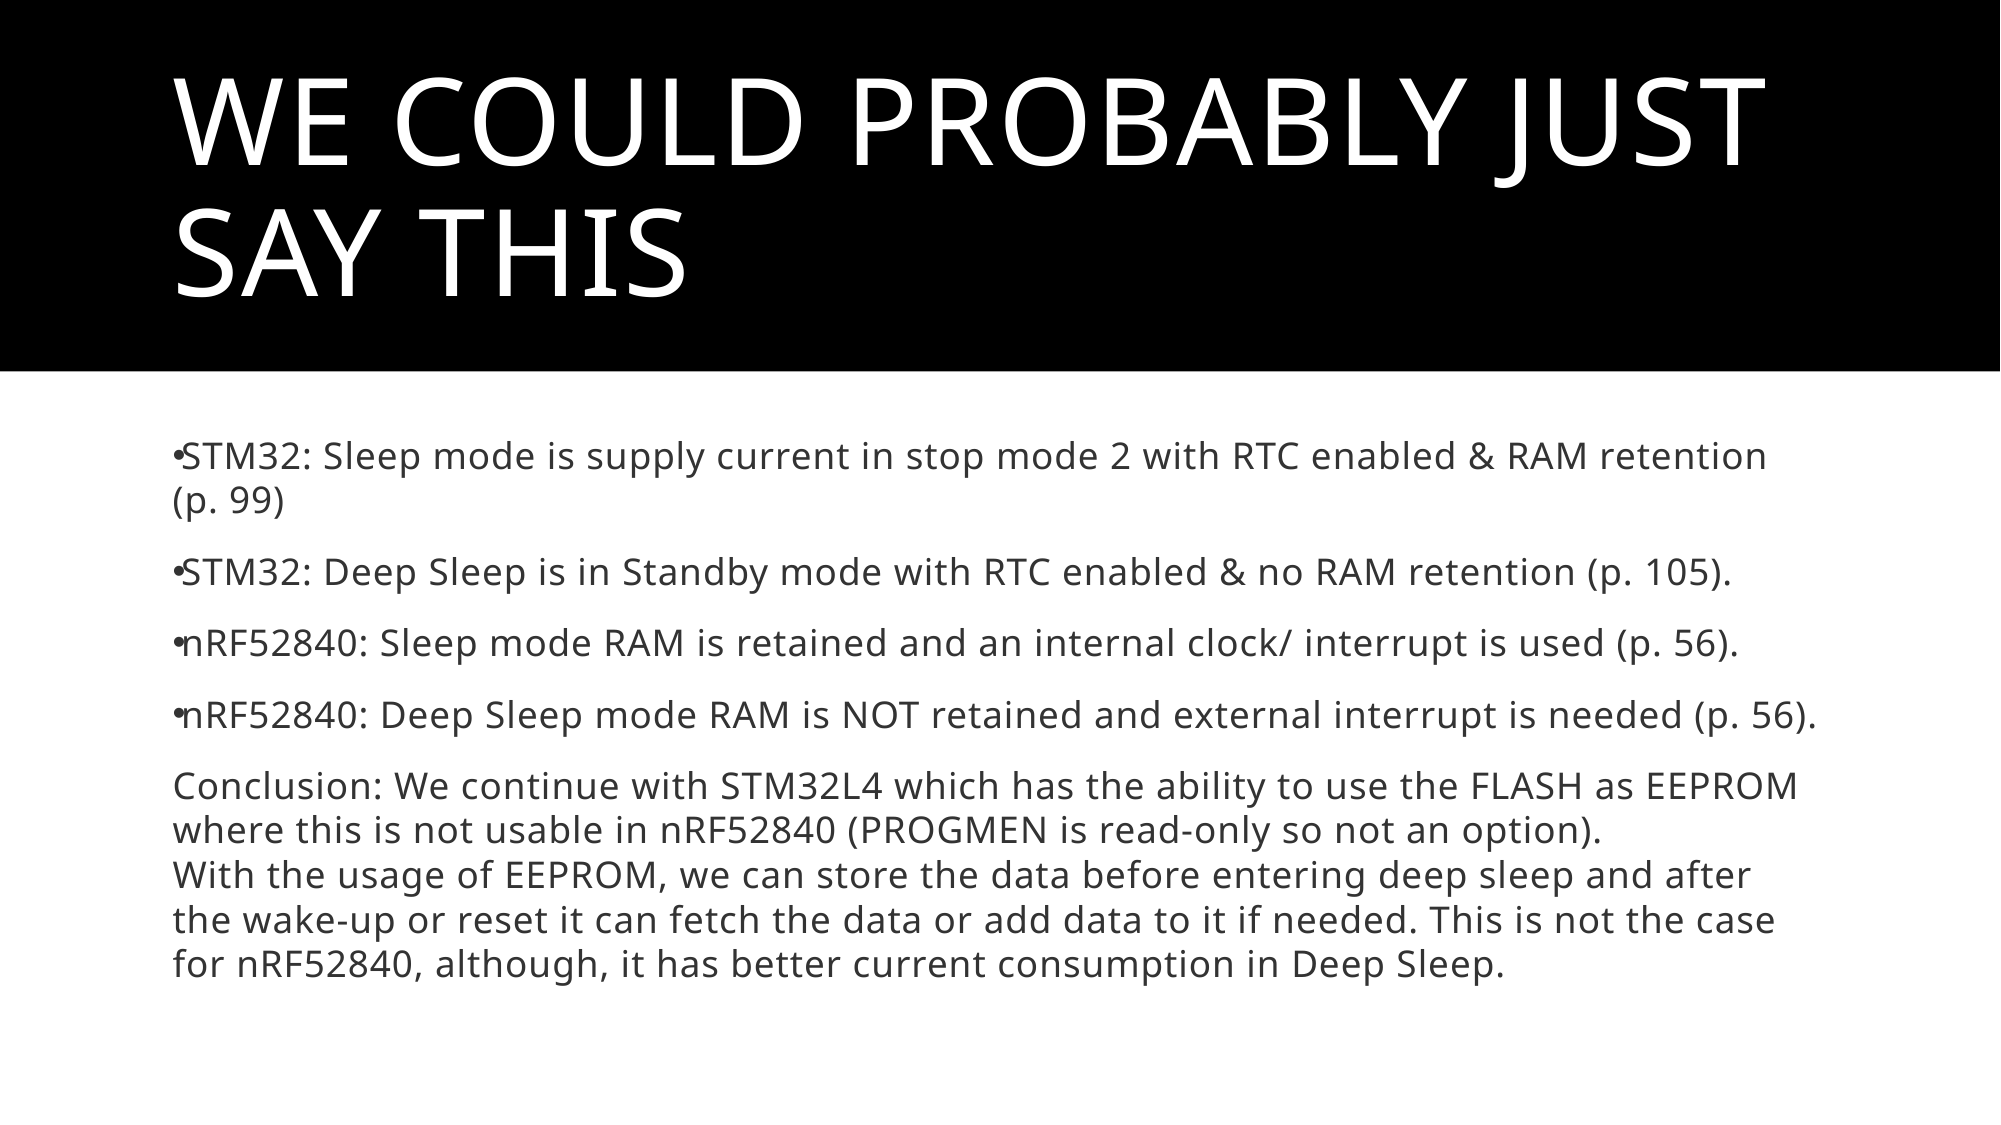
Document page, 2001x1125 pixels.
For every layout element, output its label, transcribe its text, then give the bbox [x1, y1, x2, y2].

title We could probably just say this [157, 52, 1842, 332]
list STM32: Sleep mode is supply current in stop mode 2 with RTC enabled & RAM retention (p. 99) STM32: Deep Sleep is in Standby mode with RTC enabled & no RAM retention (p. 105). nRF52840: Sleep mode RAM is retained and an internal clock/ interrupt is used (p. 56). nRF52840: Deep Sleep mode RAM is NOT retained and external interrupt is needed (p. 56). Conclusion: We continue with STM32L4 which has the ability to use the FLASH as EEPROM where this is not usable in nRF52840 (PROGMEN is read-only so not an option). With the usage of EEPROM, we can store the data before entering deep sleep and after the wake-up or reset it can fetch the data or add data to it if needed. This is not the case for nRF52840, although, it has better current consumption in Deep Sleep. [157, 424, 1842, 1014]
